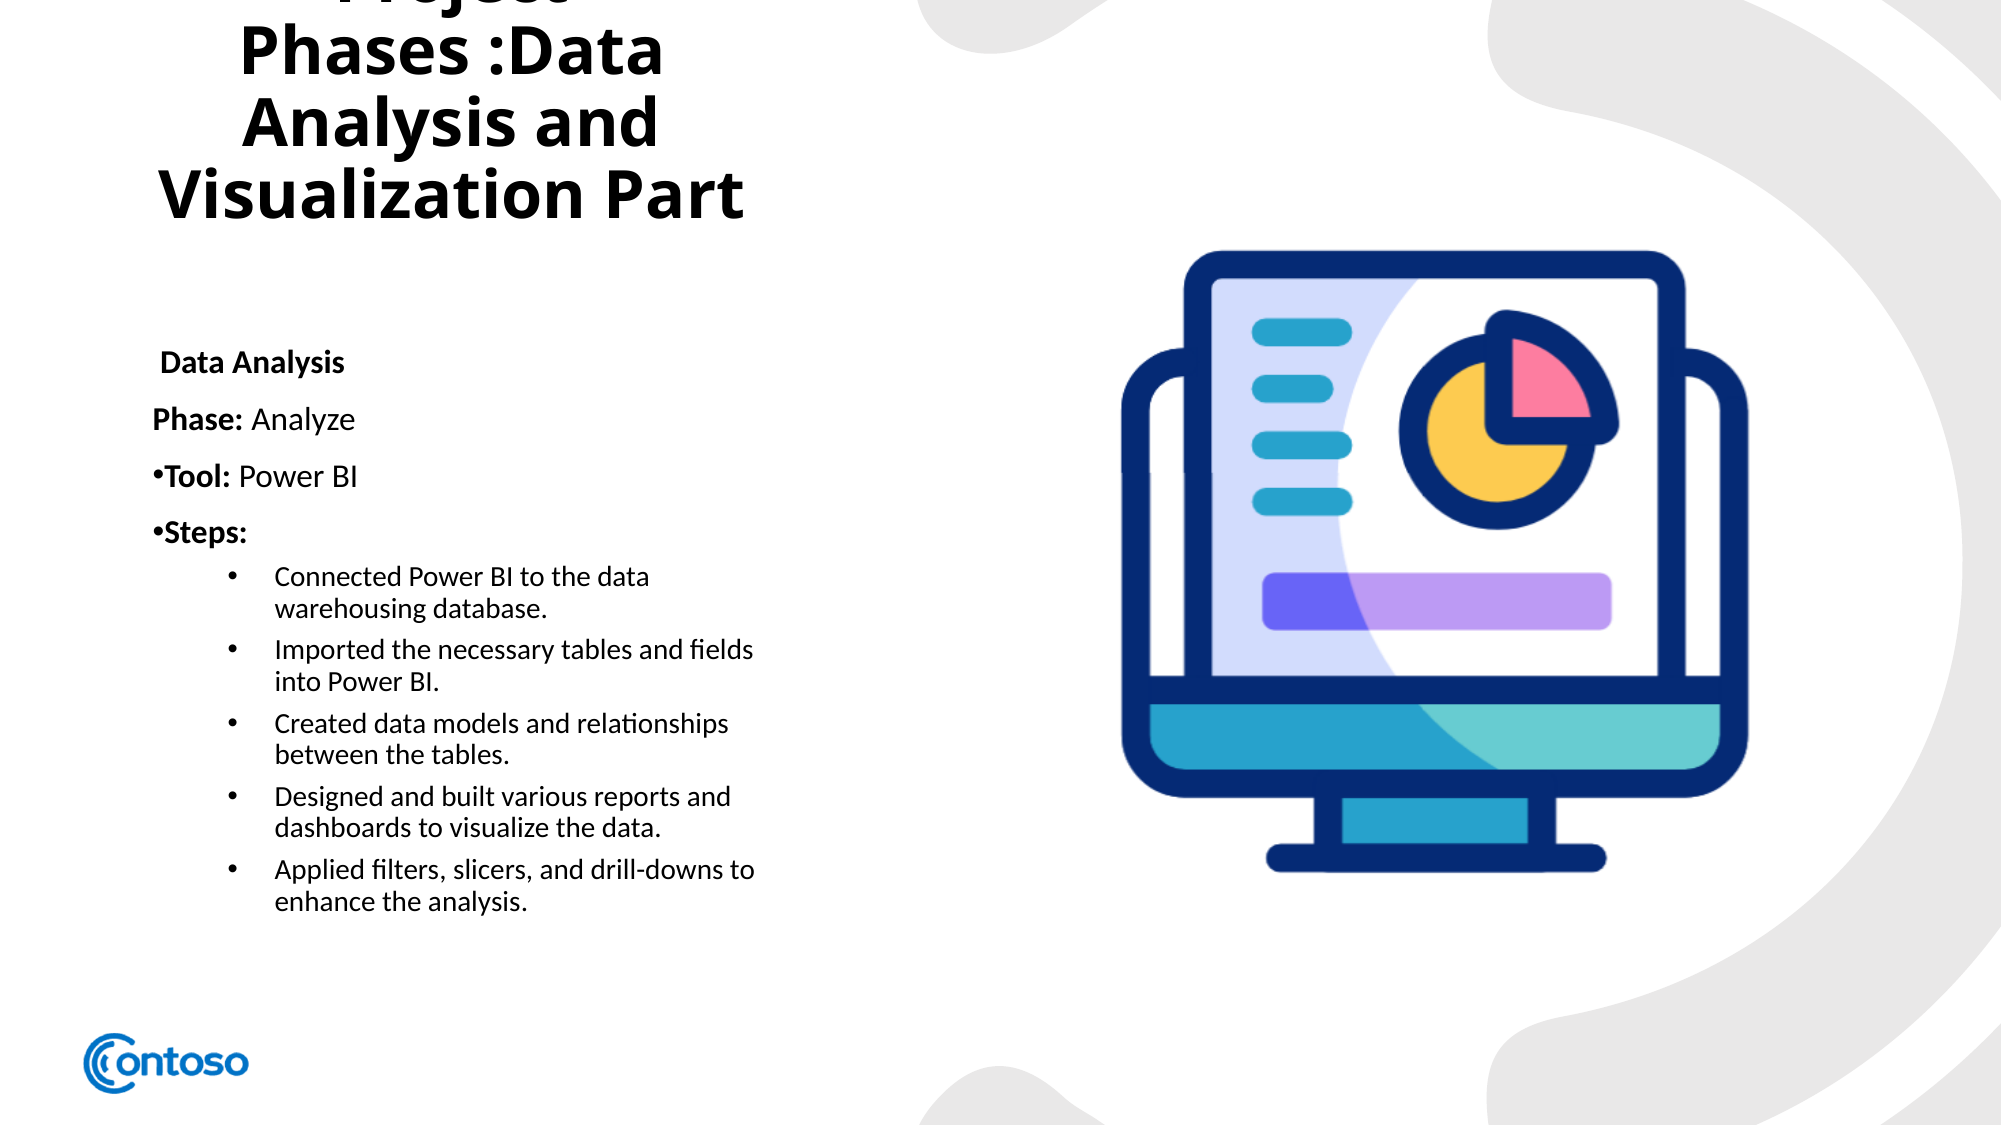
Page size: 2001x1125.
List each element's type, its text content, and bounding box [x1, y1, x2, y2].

title Project Phases :Data Analysis and Visualization Part [129, 0, 775, 241]
picture [77, 1027, 254, 1095]
list Data Analysis Phase: Analyze Tool: Power BI Steps: Connected Power BI to the data warehousing database. Imported the necessary tables and fields into Power BI. Created data models and relationships between the tables. Designed and built various reports and dashboards to visualize the data. Applied filters, slicers, and drill-downs to enhance the analysis. [137, 337, 783, 963]
picture [999, 125, 1871, 997]
